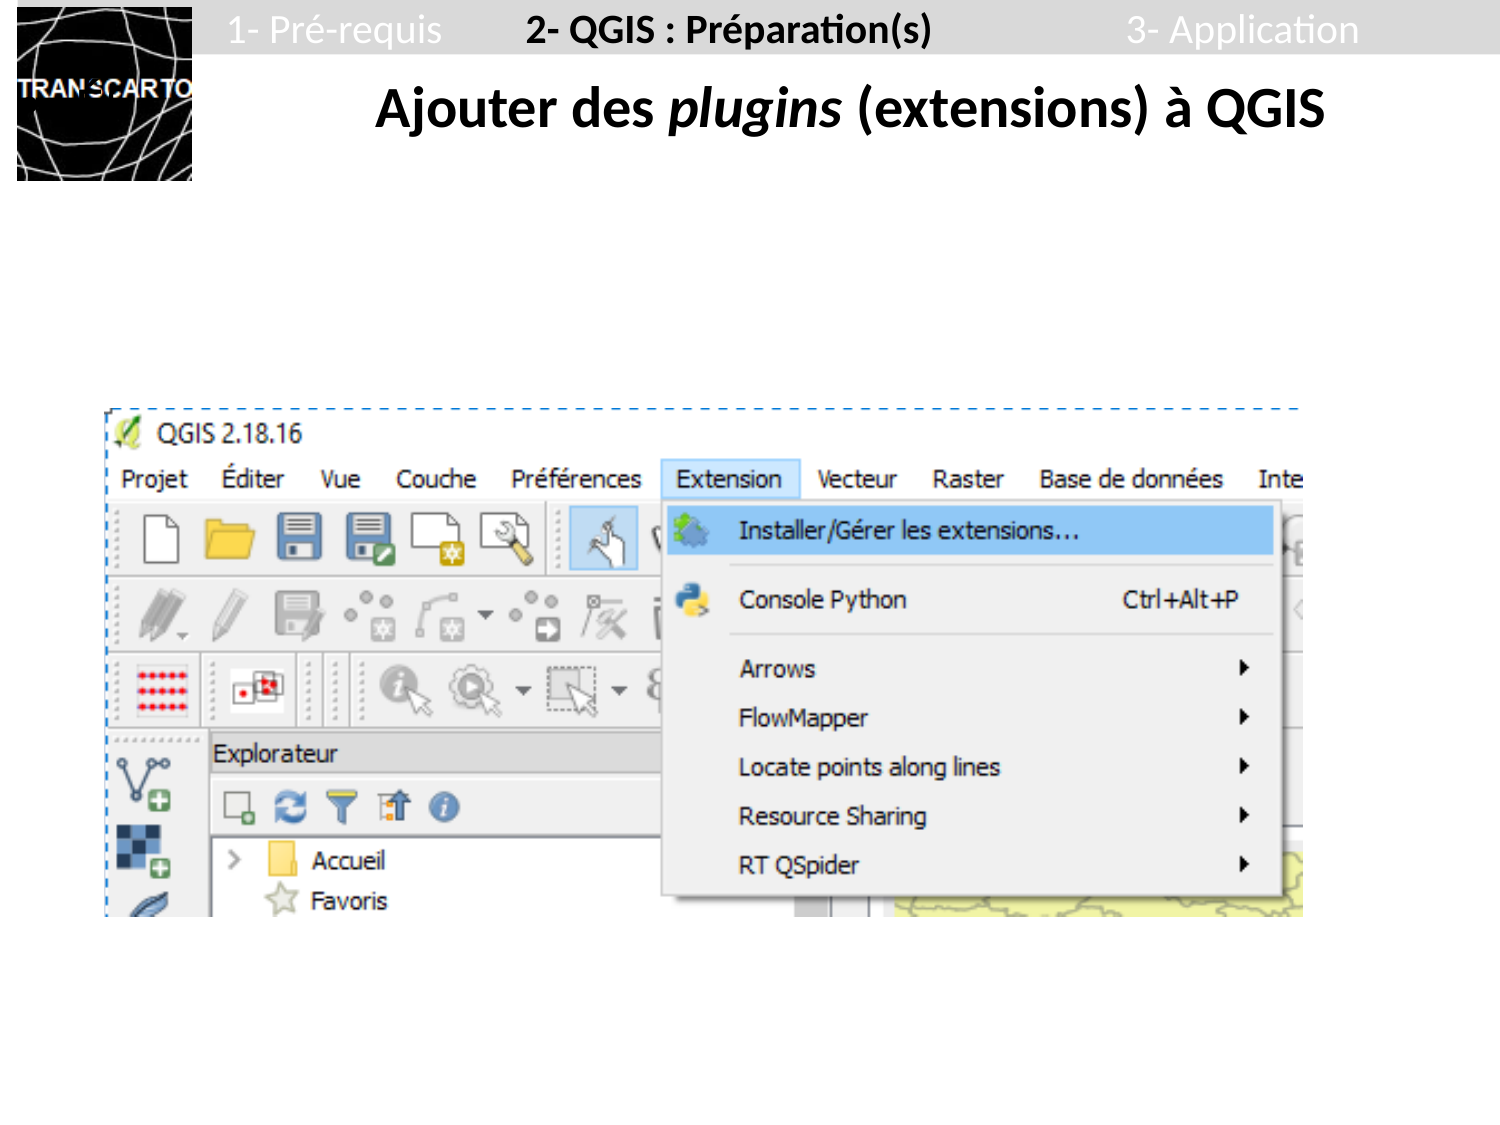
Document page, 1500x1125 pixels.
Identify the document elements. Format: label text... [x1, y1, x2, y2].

text_box [16, 0, 1500, 57]
text_box 1- Pré-requis 2- QGIS : Préparation(s) 3- Application [210, 0, 1500, 55]
picture [17, 7, 192, 181]
picture [104, 408, 1304, 918]
text_box Ét Ajouter des plugins (extensions) à QGIS [4, 61, 12, 181]
text_box Ét Ajouter des plugins (extensions) à QGIS [196, 61, 1416, 181]
